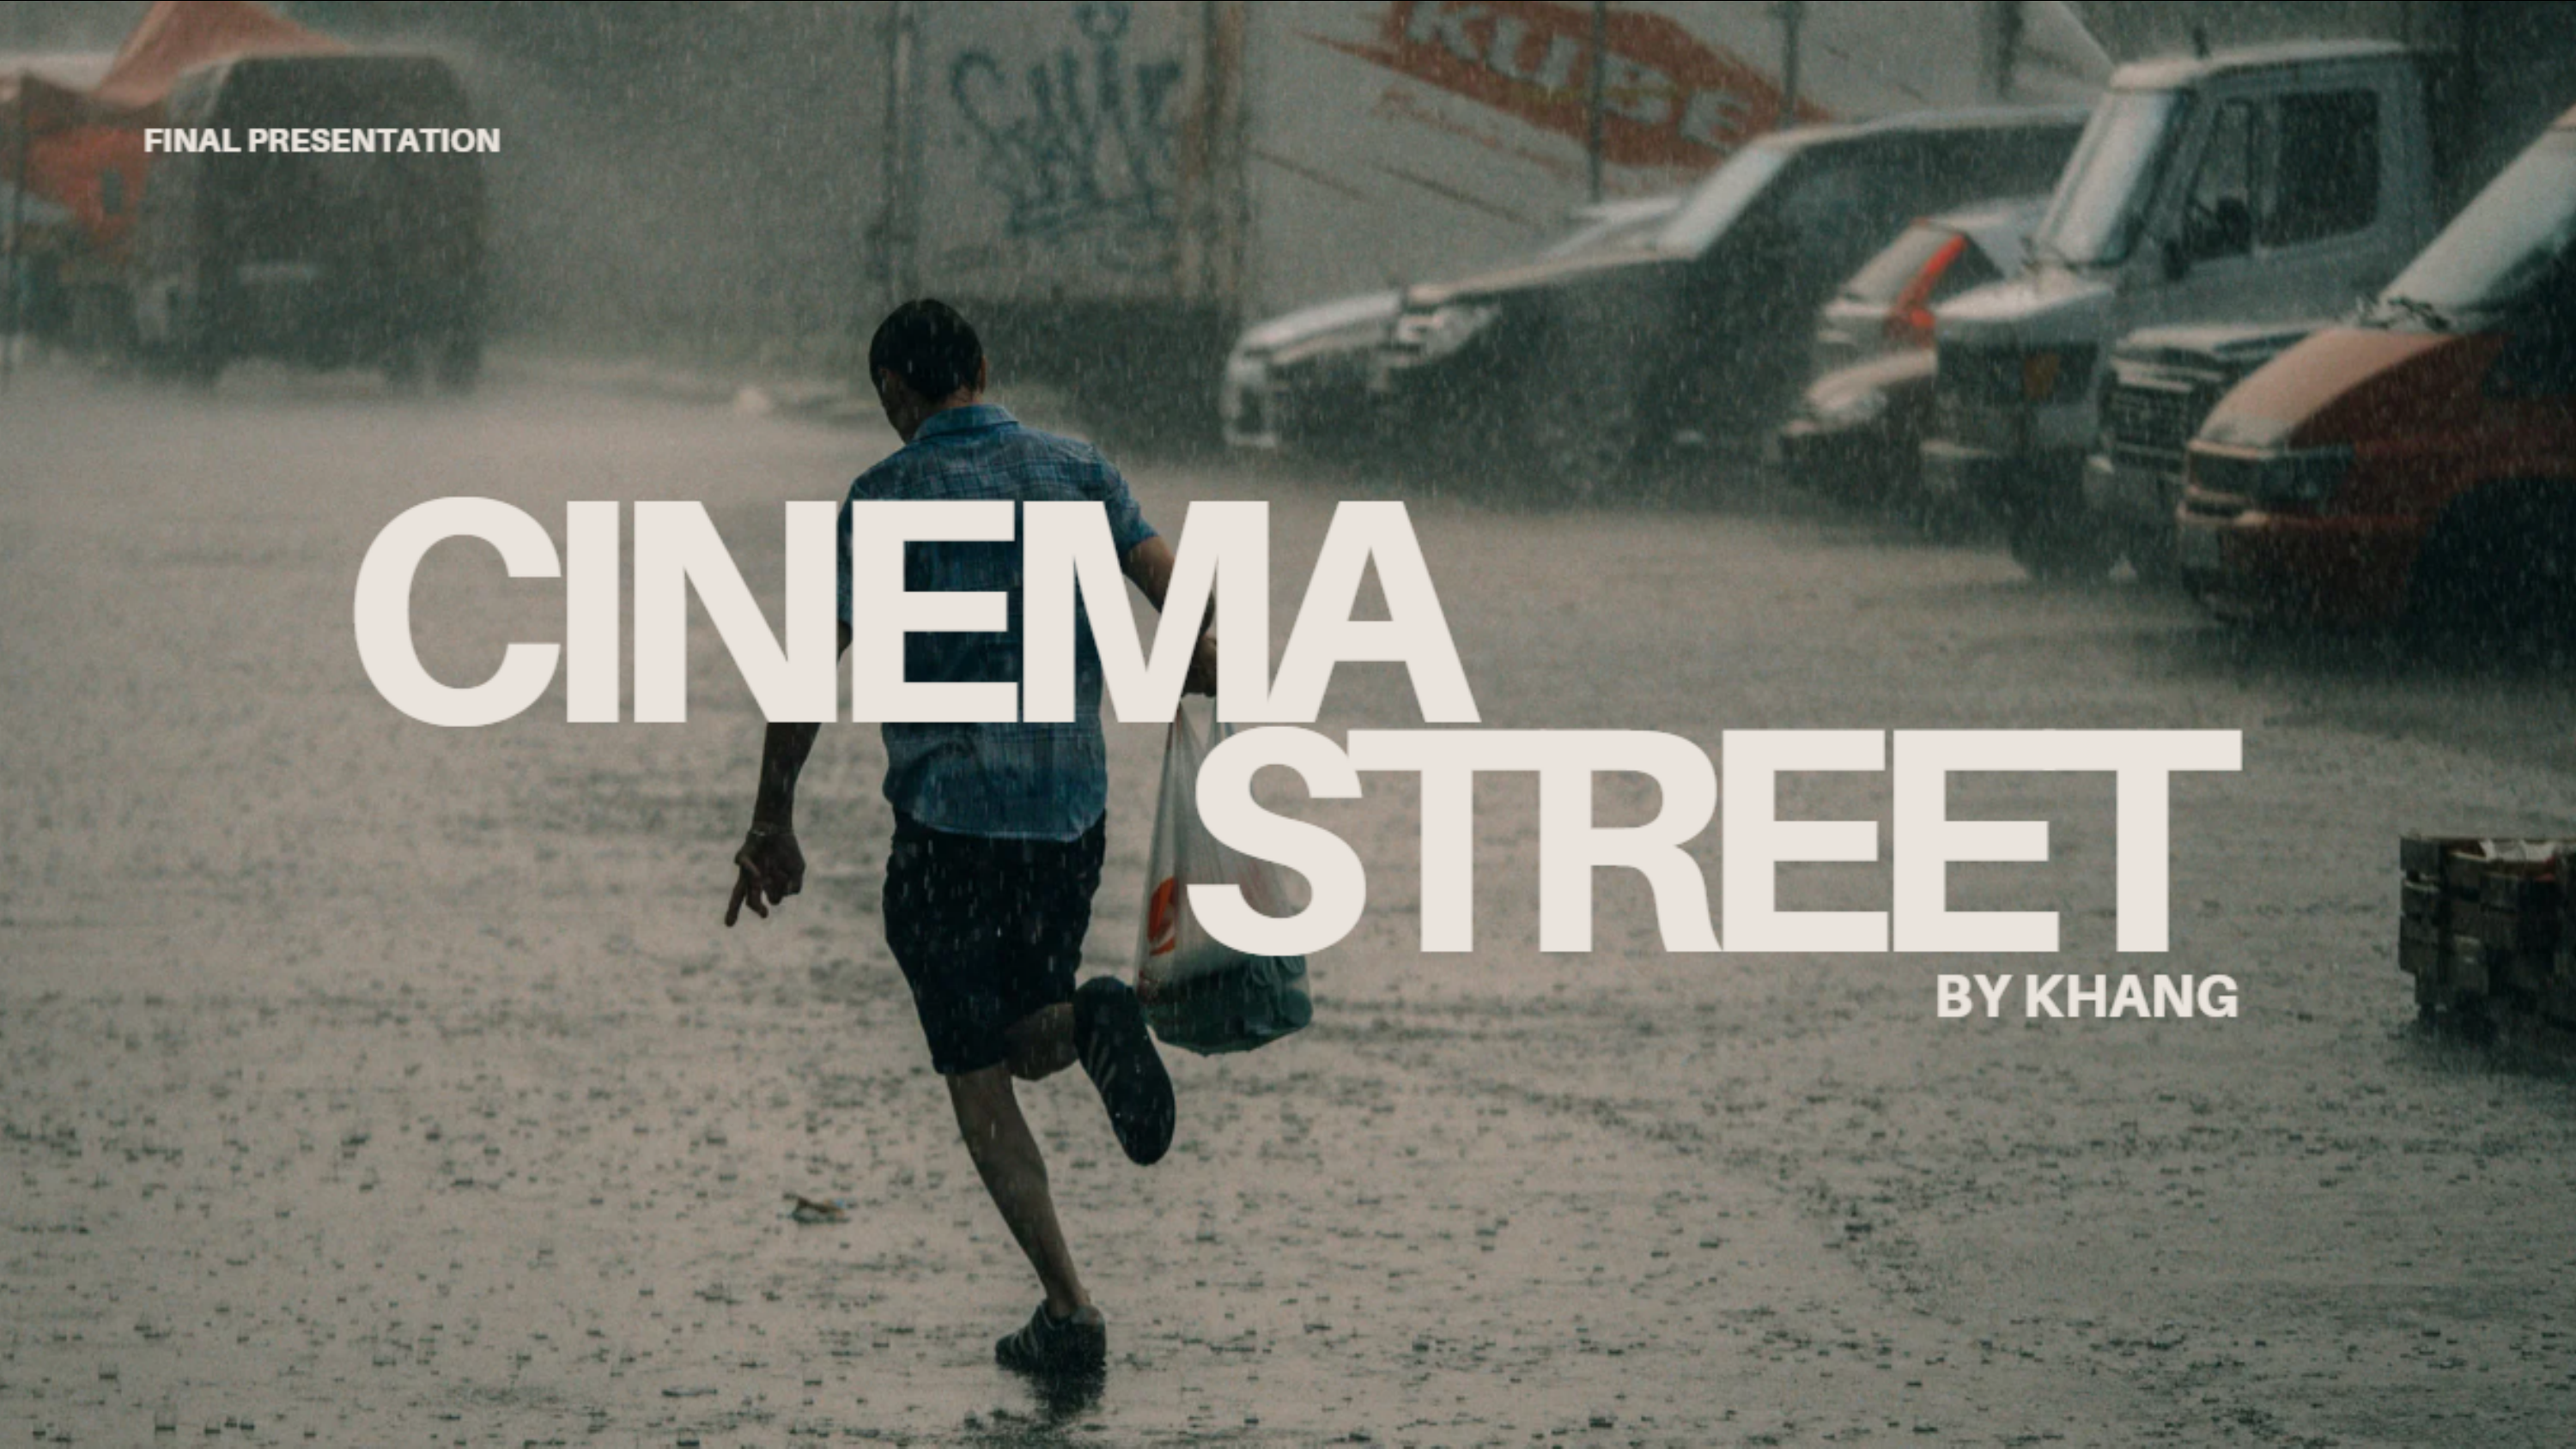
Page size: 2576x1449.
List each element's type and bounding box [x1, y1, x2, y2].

text_box [0, 1, 2576, 1449]
